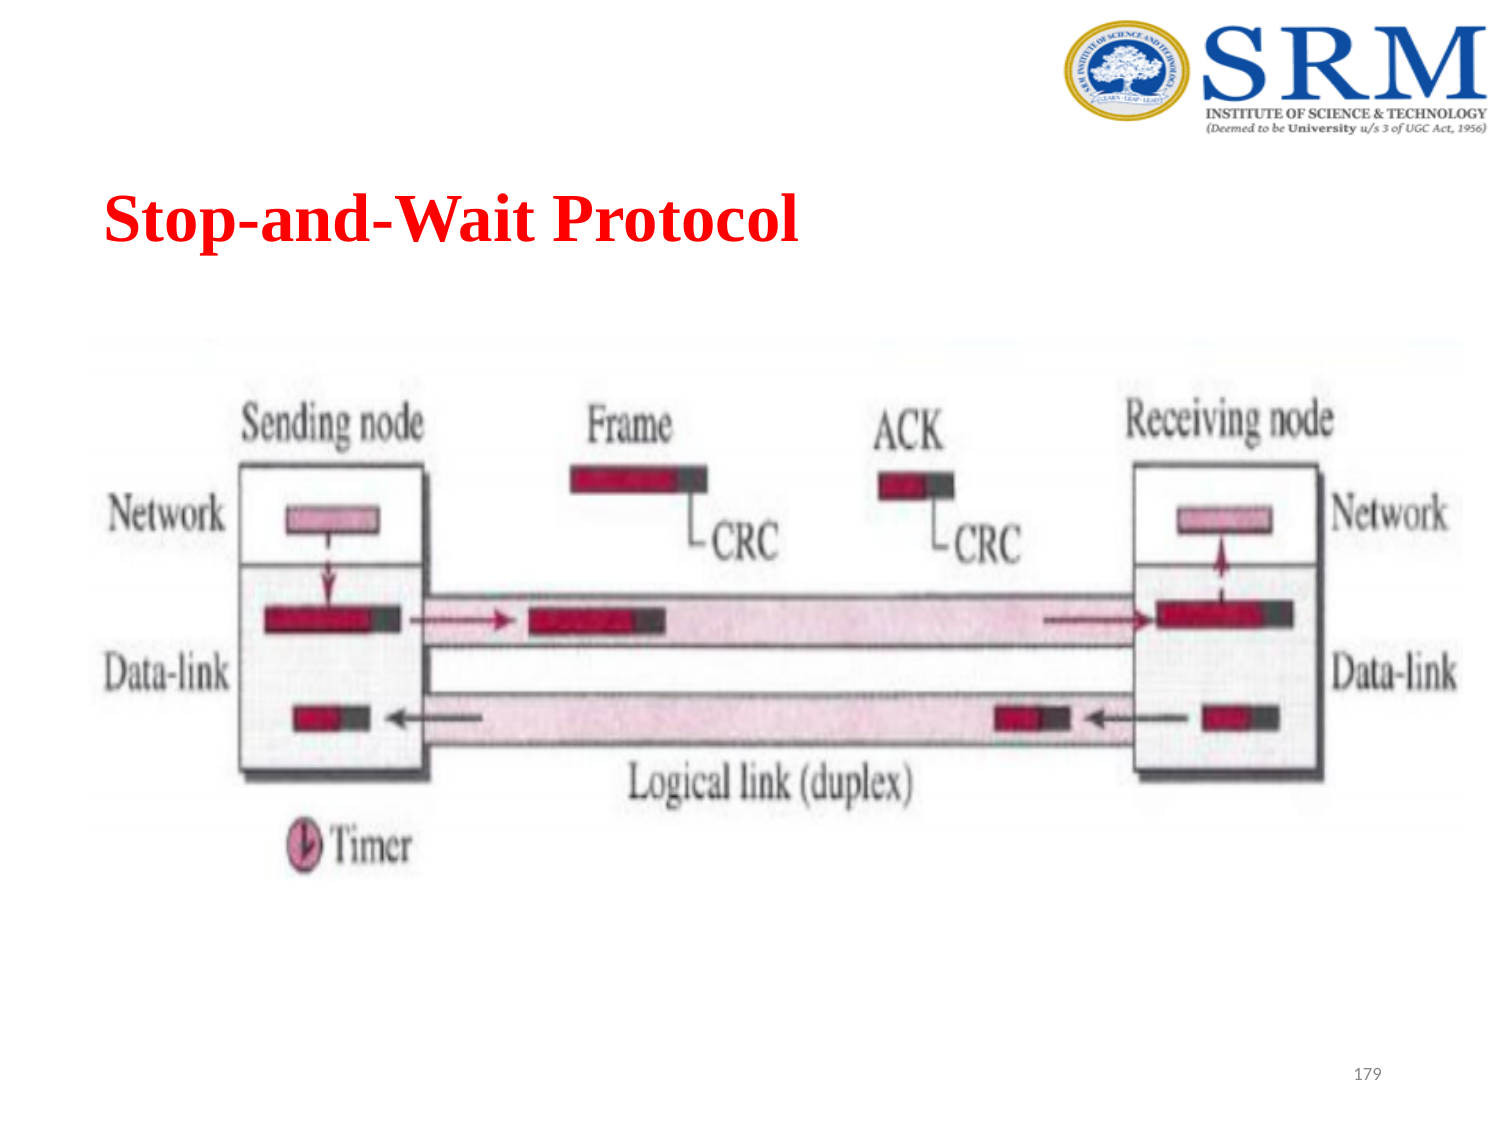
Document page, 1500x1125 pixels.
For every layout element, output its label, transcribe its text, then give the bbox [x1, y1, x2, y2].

slide_number ‹#› [1059, 1042, 1397, 1103]
picture [88, 337, 1463, 894]
title Stop-and-Wait Protocol [88, 125, 1014, 313]
picture [1059, 0, 1500, 151]
